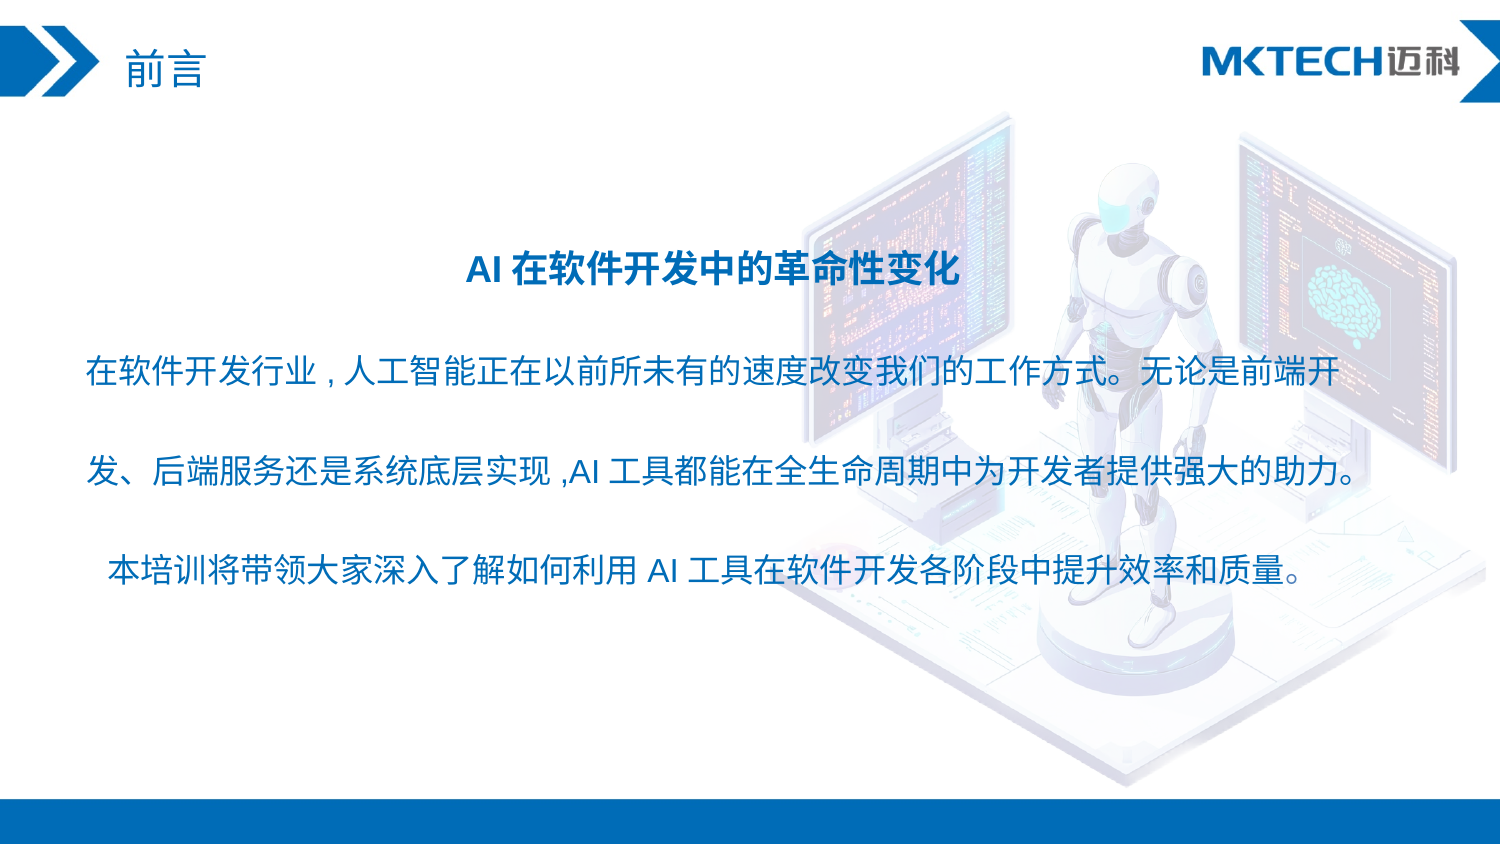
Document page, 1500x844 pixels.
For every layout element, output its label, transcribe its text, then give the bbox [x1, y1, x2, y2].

picture [0, 0, 1500, 844]
text_box 前言 [110, 35, 224, 100]
text_box AI在软件开发中的革命性变化 在软件开发行业,人工智能正在以前所未有的速度改变我们的工作方式。无论是前端开发、后端服务还是系统底层实现,AI工具都能在全生命周期中为开发者提供强大的助力。本培训将带领大家深入了解如何利用AI工具在软件开发各阶段中提升效率和质量。 [76, 185, 756, 590]
